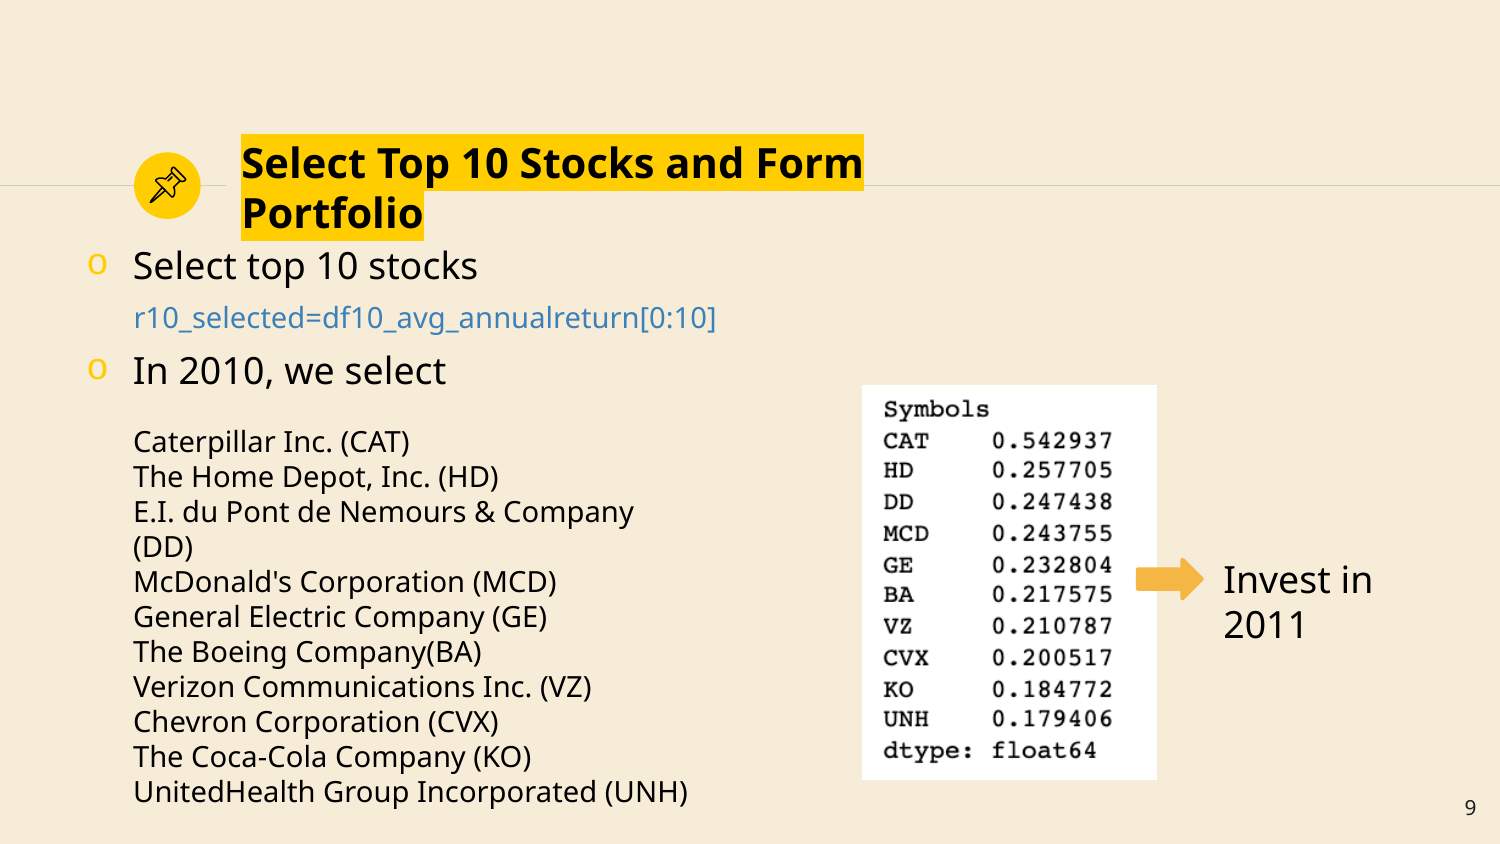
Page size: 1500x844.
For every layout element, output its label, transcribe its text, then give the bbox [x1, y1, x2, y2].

text_box Invest in 2011 [1208, 548, 1477, 654]
text_box [1161, 557, 1204, 601]
picture [862, 385, 1157, 780]
slide_number 9 [1401, 779, 1492, 844]
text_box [150, 166, 186, 203]
list Select top 10 stocks r10_selected=df10_avg_annualreturn[0:10] In 2010, we select [71, 227, 920, 422]
text_box Select Top 10 Stocks and Form Portfolio [226, 151, 1054, 223]
text_box Caterpillar Inc. (CAT) The Home Depot, Inc. (HD) E.I. du Pont de Nemours & Company (DD) McDonald's Corporation (MCD) General Electric Company (GE) The Boeing Company(BA) Verizon Communications Inc. (VZ) Chevron Corporation (CVX) The Coca-Cola Company (KO) UnitedHealth Group Incorporated (UNH) [71, 416, 713, 844]
